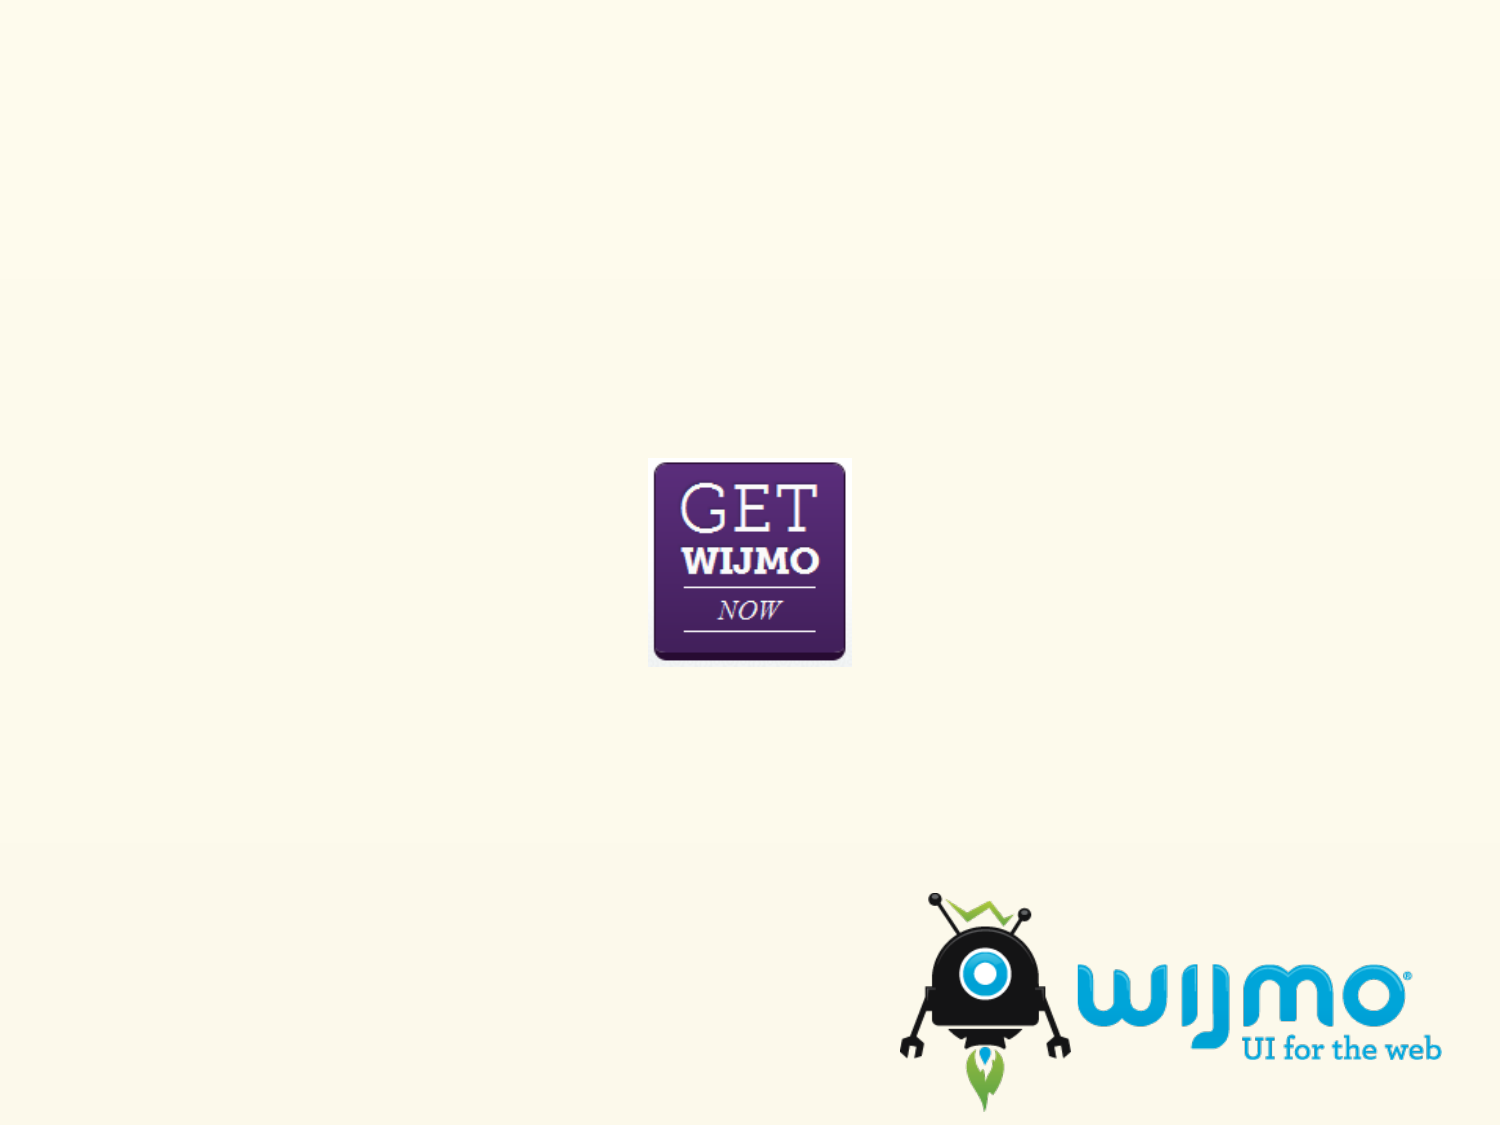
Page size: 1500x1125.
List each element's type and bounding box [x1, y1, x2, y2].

picture [648, 458, 852, 667]
picture [900, 893, 1442, 1112]
